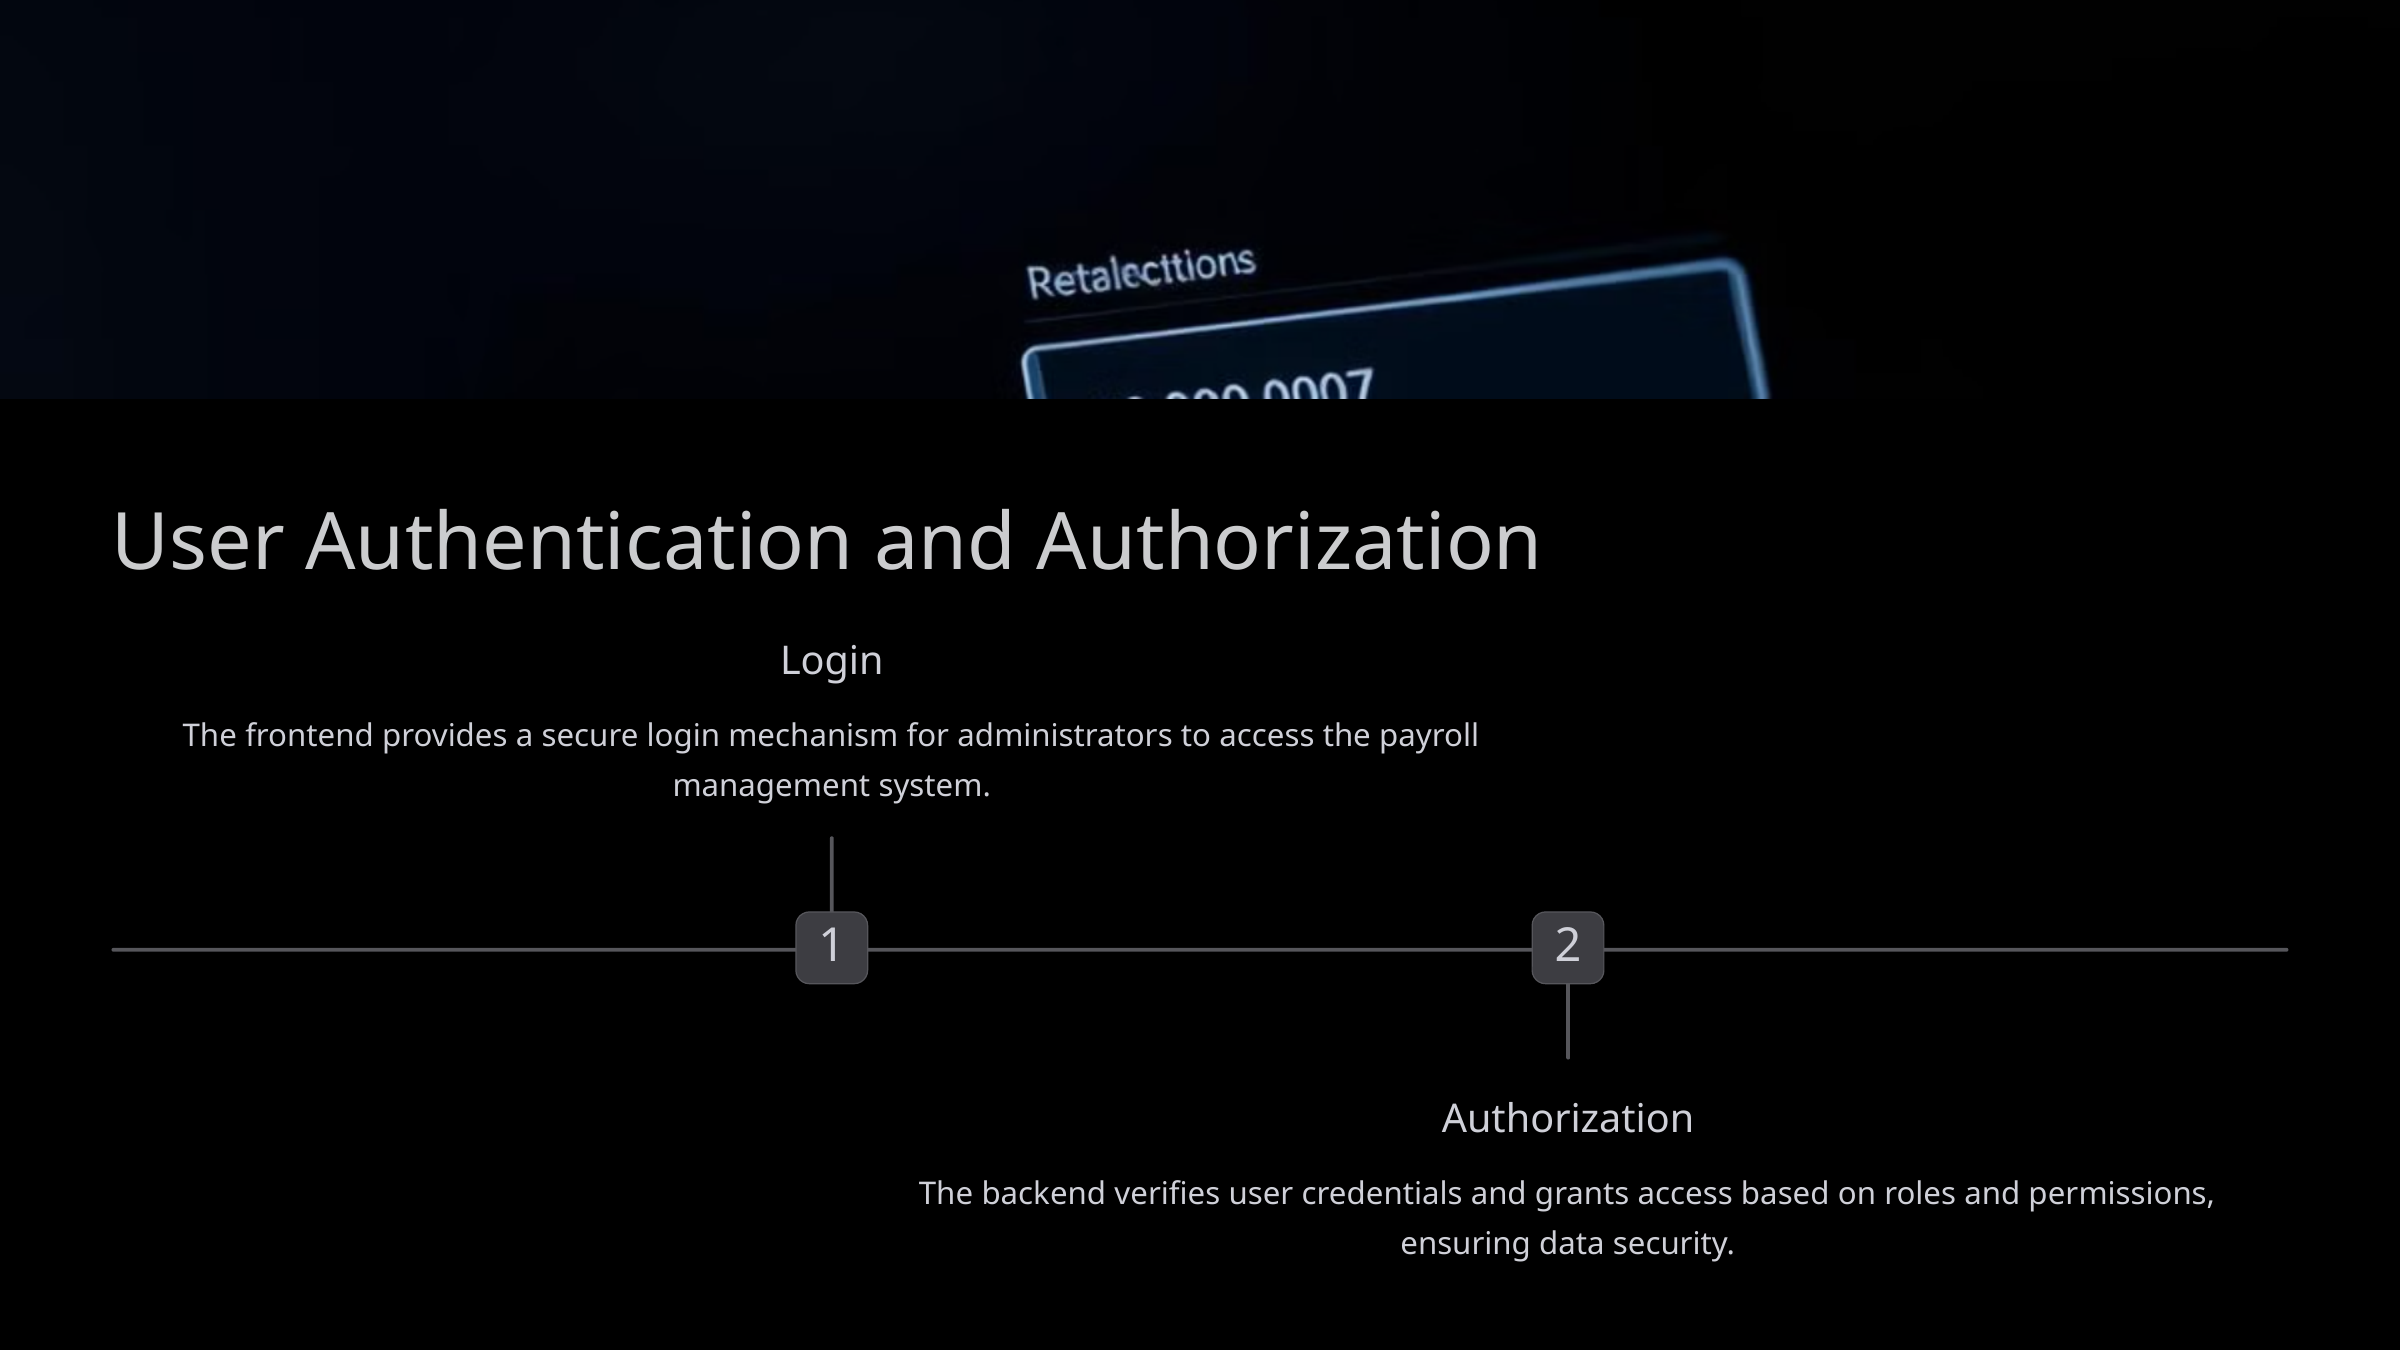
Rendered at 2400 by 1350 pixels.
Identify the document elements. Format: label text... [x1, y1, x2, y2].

text_box Login [632, 633, 1032, 684]
text_box [795, 911, 868, 984]
text_box [1604, 947, 2289, 952]
text_box [1566, 984, 1570, 1060]
text_box [829, 836, 834, 911]
text_box 2 [1554, 923, 1582, 972]
text_box The backend verifies user credentials and grants access based on roles and permissions, ensuring data security. [879, 1160, 2257, 1263]
text_box [111, 947, 795, 952]
text_box Authorization [1368, 1091, 1768, 1142]
text_box User Authentication and Authorization [111, 486, 1551, 586]
text_box 1 [822, 923, 842, 972]
text_box [868, 947, 1532, 952]
text_box The frontend provides a secure login mechanism for administrators to access the payroll management system. [143, 702, 1521, 805]
text_box [1532, 911, 1604, 984]
picture [0, 0, 2400, 399]
